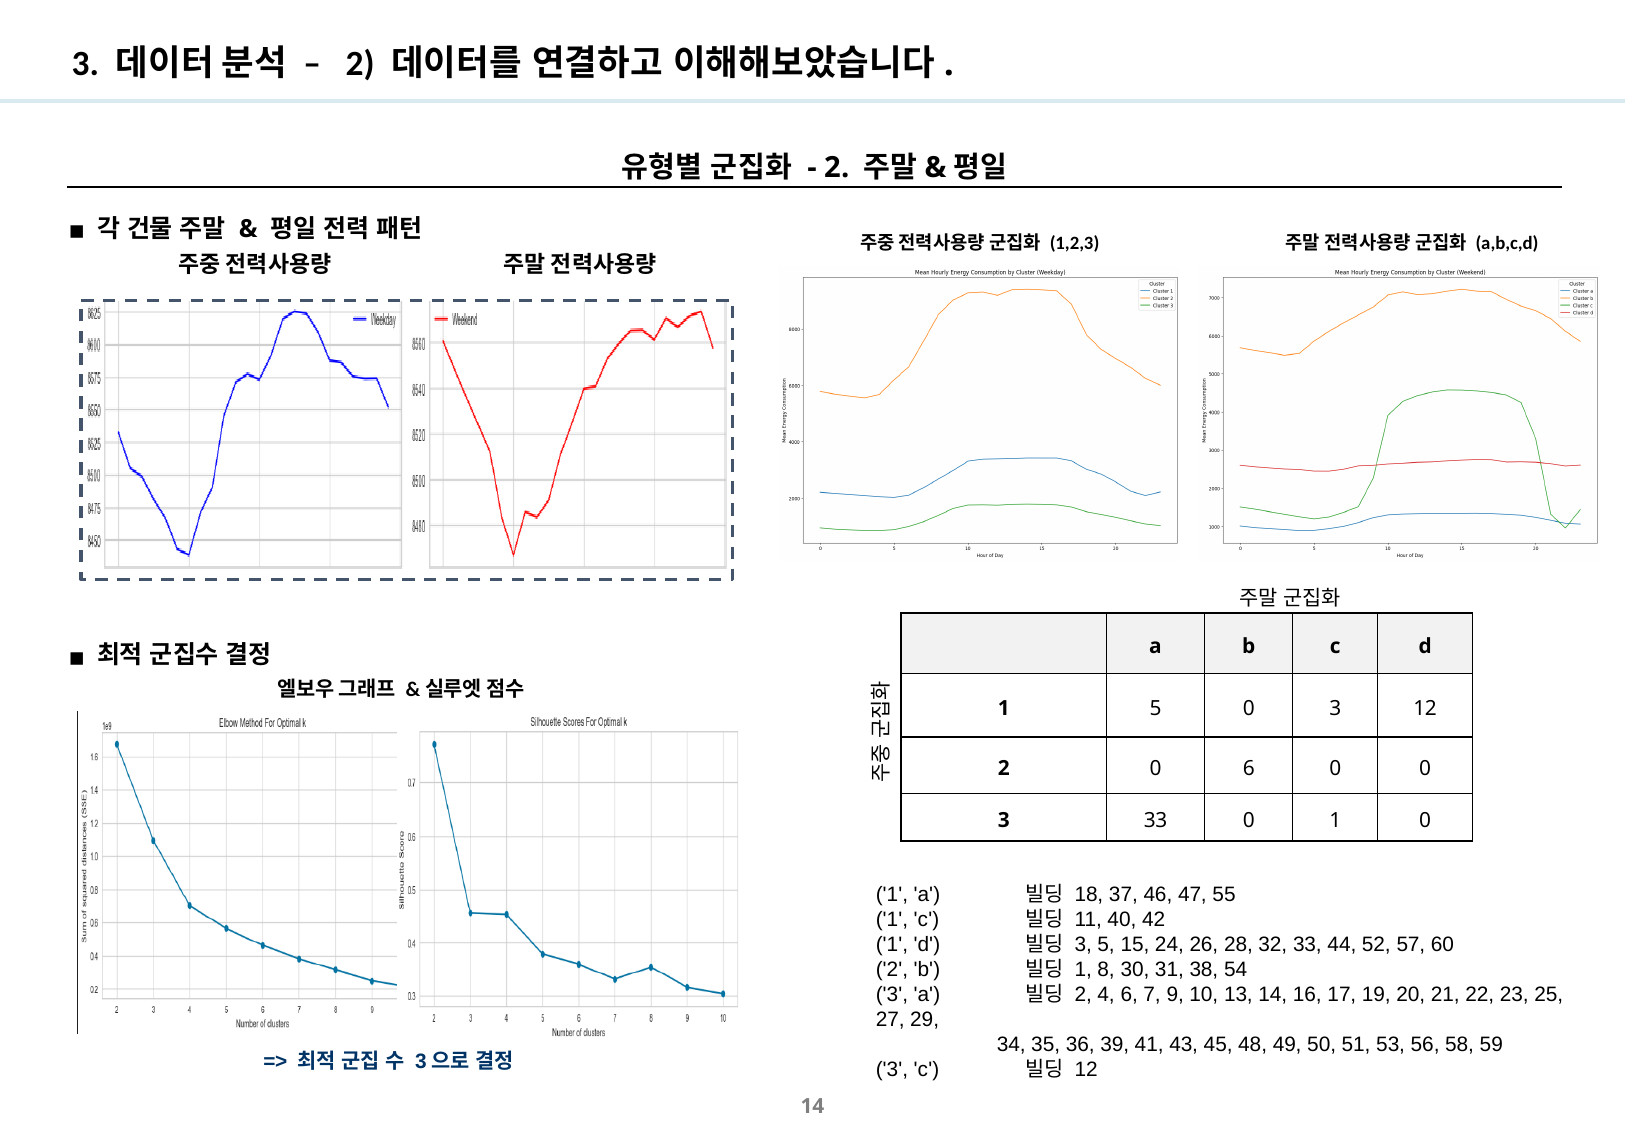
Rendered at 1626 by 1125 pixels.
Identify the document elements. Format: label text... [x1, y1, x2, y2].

table_header d [1378, 614, 1472, 673]
text_box 주말 군집화 [1173, 566, 1408, 625]
text_box 최적 군집수 결정 [52, 625, 780, 677]
table_cell 1 [1293, 794, 1377, 840]
text_box 유형별 군집화 - 2. 주말&평일 [67, 133, 1563, 186]
table_header c [1293, 625, 1377, 673]
table_header b [1205, 625, 1292, 673]
picture [1199, 266, 1600, 561]
text_box 주중 전력사용량 군집화 (1,2,3) [822, 223, 1137, 264]
table_cell 0 [1378, 794, 1472, 840]
picture [82, 301, 732, 578]
table_cell 3 [1293, 674, 1377, 736]
table_cell 0 [1378, 738, 1472, 793]
text_box 엘보우 그래프 &실루엣 점수 [202, 677, 599, 709]
table_cell 33 [1107, 794, 1204, 840]
table_cell 0 [1293, 738, 1377, 793]
text_box 주중 군집화 [849, 615, 908, 850]
picture [779, 266, 1180, 561]
text_box 주중 전력사용량 [9, 236, 334, 292]
text_box => 최적 군집 수 3으로 결정 [248, 1043, 612, 1085]
table_cell 12 [1378, 674, 1472, 736]
table_cell 1 [908, 674, 1106, 736]
text_box 주말 전력사용량 군집화 (a,b,c,d) [1254, 223, 1570, 264]
table_cell 2 [908, 738, 1106, 793]
table_header [902, 614, 1106, 673]
title 3. 데이터 분석 – 2) 데이터를 연결하고 이해해보았습니다. [56, 34, 989, 94]
table_cell 6 [1205, 738, 1292, 793]
table_cell 0 [1205, 674, 1292, 736]
table_cell 0 [1205, 794, 1292, 840]
text_box 각 건물 주말 & 평일 전력 패턴 [52, 199, 780, 236]
table_header a [1107, 614, 1204, 673]
table_cell 5 [1107, 674, 1204, 736]
text_box ('1', 'a') 빌딩 18, 37, 46, 47, 55 ('1', 'c') 빌딩 11, 40, 42 ('1', 'd') 빌딩 3, 5, 15, 24, 26, 28, 32, 33, 44, 52, 57, 60 ('2', 'b') 빌딩 1, 8, 30, 31, 38, 54 ('3', 'a') 빌딩 2, 4, 6, 7, 9, 10, 13, 14, 16, 17, 19, 20, 21, 22, 23, 25, 27, 29, 34, 35, 36, 39, 41, 43, 45, 48, 49, 50, 51, 53, 56, 58, 59 ('3', 'c') 빌딩 12 [860, 865, 1589, 1096]
table_cell 0 [1107, 738, 1204, 793]
table_cell 3 [908, 794, 1106, 840]
text_box 주말 전력사용량 [334, 236, 827, 292]
picture [77, 711, 739, 1038]
